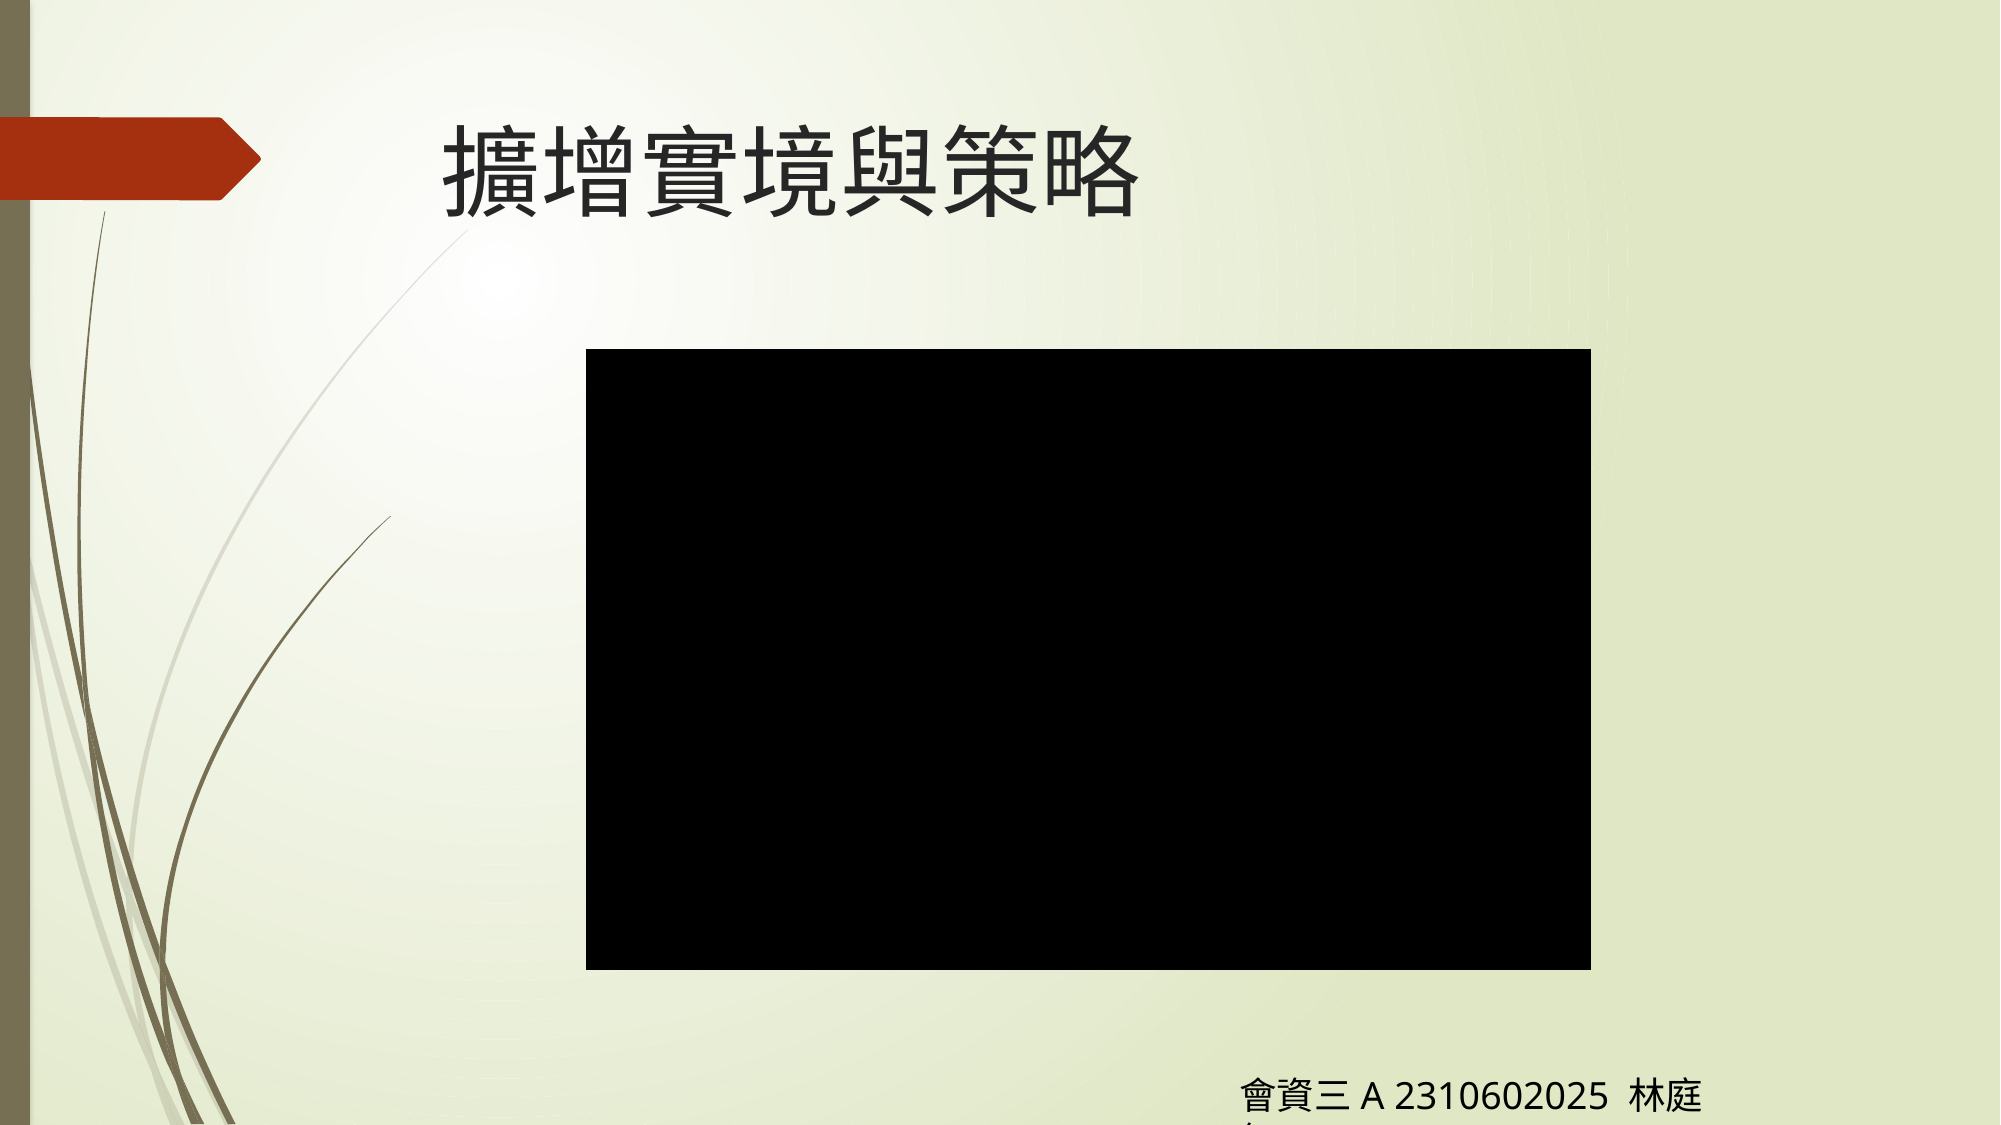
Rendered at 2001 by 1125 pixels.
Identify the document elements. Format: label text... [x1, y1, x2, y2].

title 擴增實境與策略 [425, 102, 1888, 313]
text_box 會資三A 2310602025 林庭鈺 [1224, 1064, 1750, 1125]
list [586, 349, 1591, 971]
